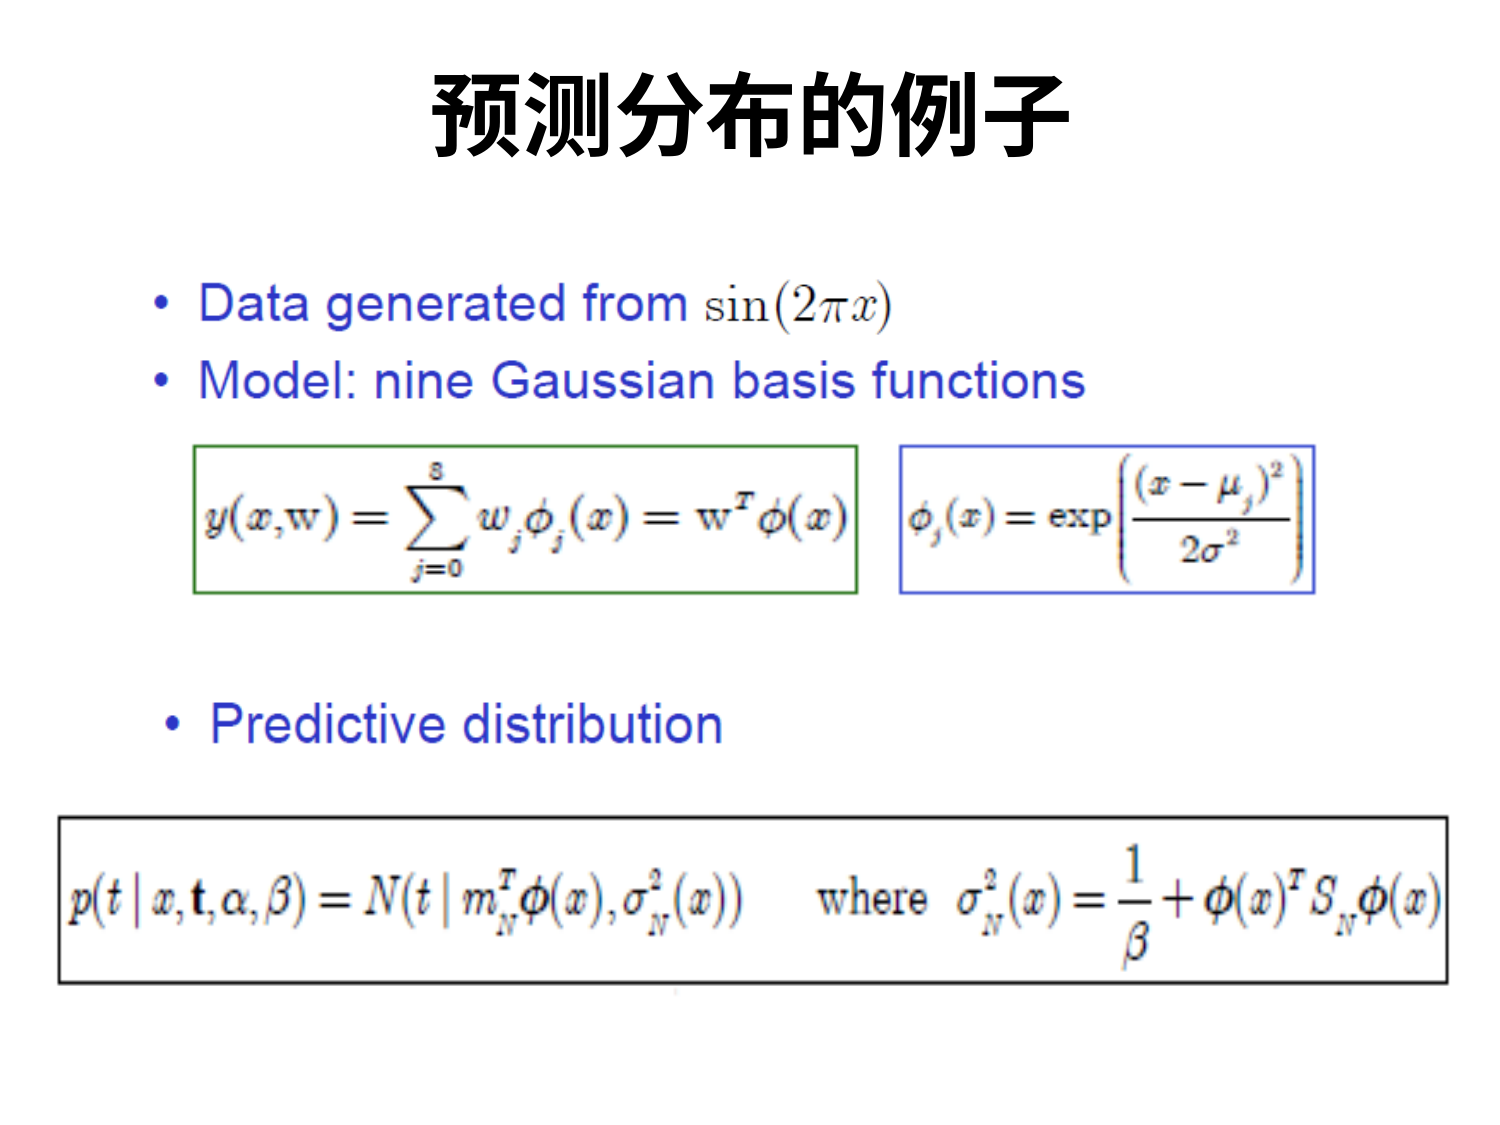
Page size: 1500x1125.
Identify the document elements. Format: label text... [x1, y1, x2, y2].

title 预测分布的例子 [76, 19, 1427, 207]
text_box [147, 692, 727, 749]
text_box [42, 810, 1467, 1000]
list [135, 273, 1098, 409]
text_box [175, 434, 1348, 610]
